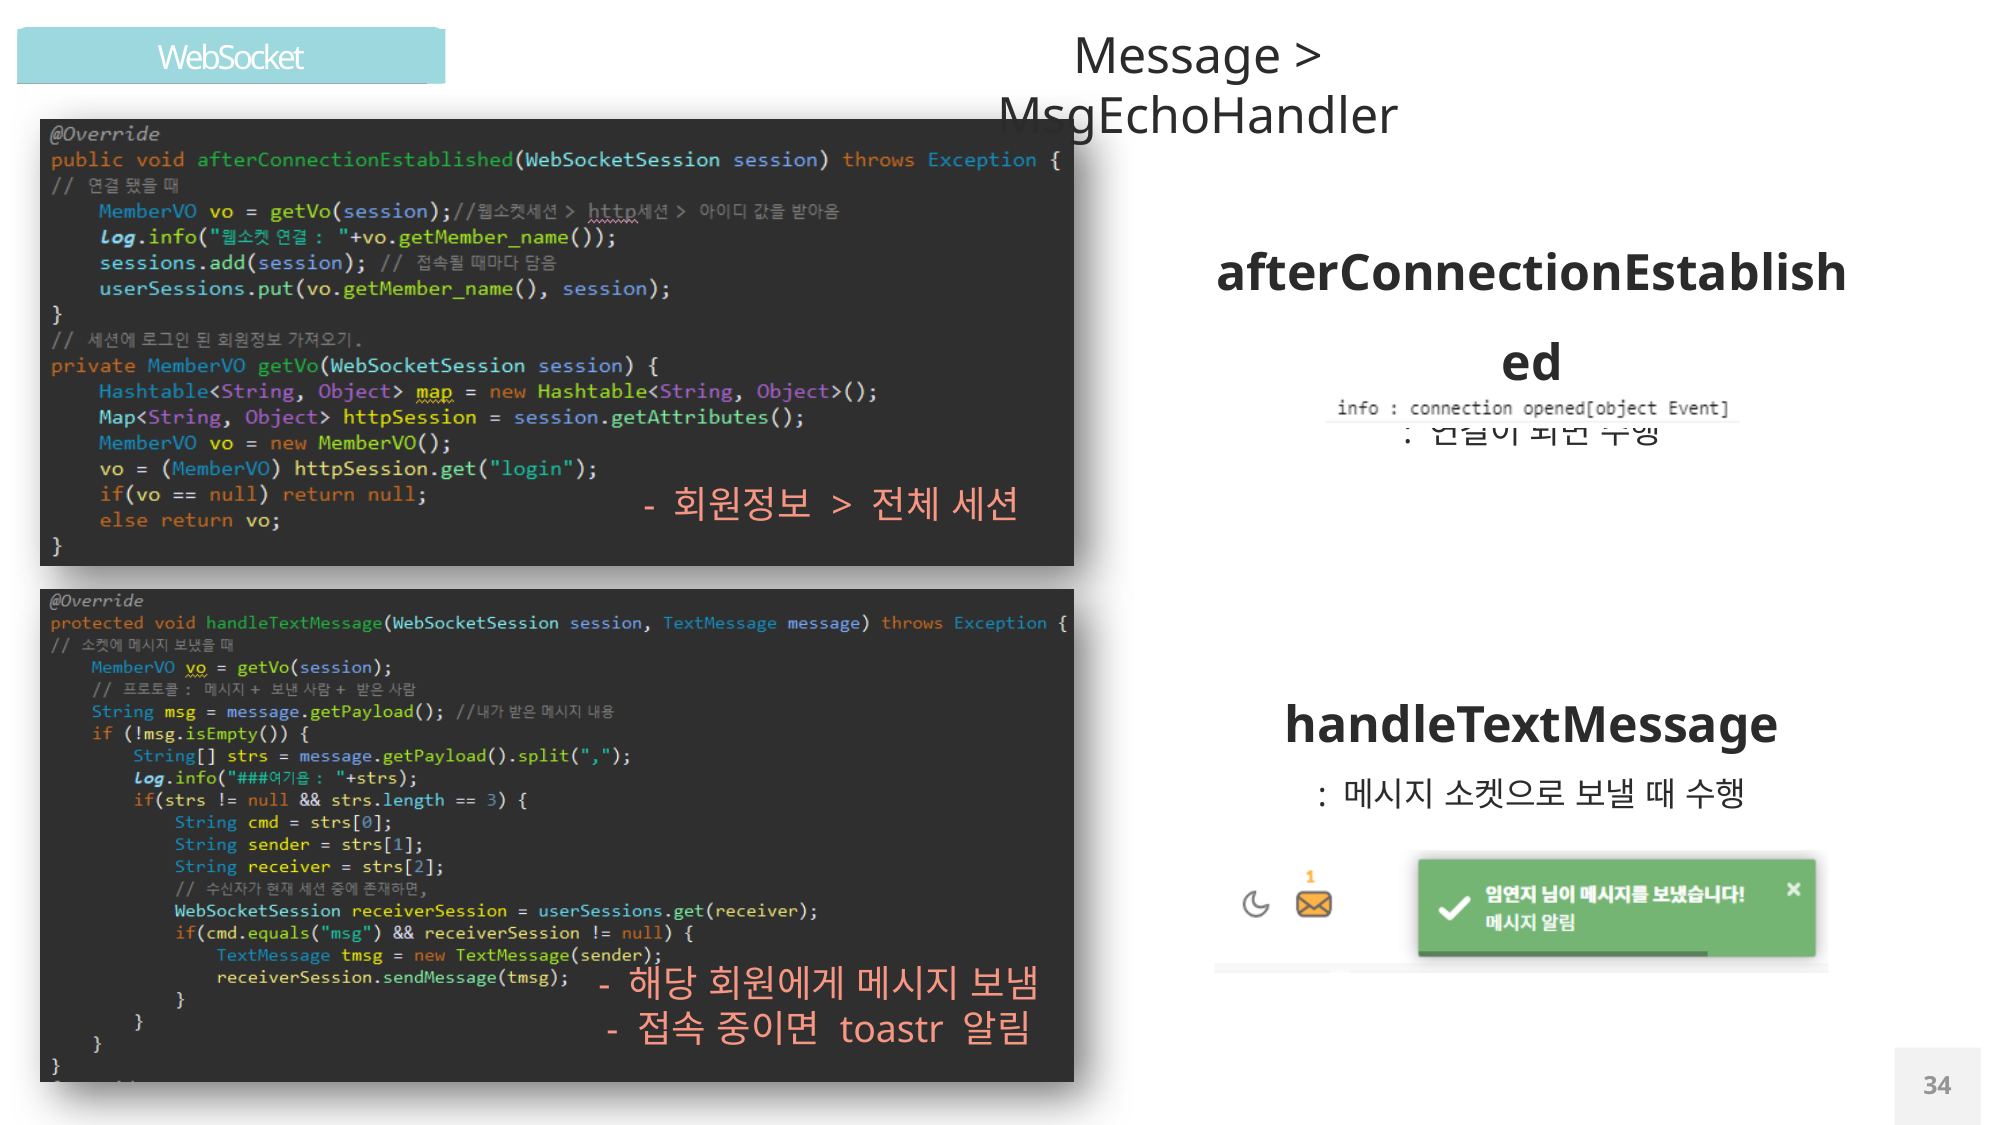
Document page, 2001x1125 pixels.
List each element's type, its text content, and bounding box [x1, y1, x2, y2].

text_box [40, 119, 1124, 1082]
text_box Message > MsgEchoHandler [864, 16, 1533, 152]
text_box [17, 26, 446, 85]
text_box 34 [1900, 1061, 1975, 1118]
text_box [1186, 202, 1878, 973]
text_box [1893, 1046, 1982, 1125]
